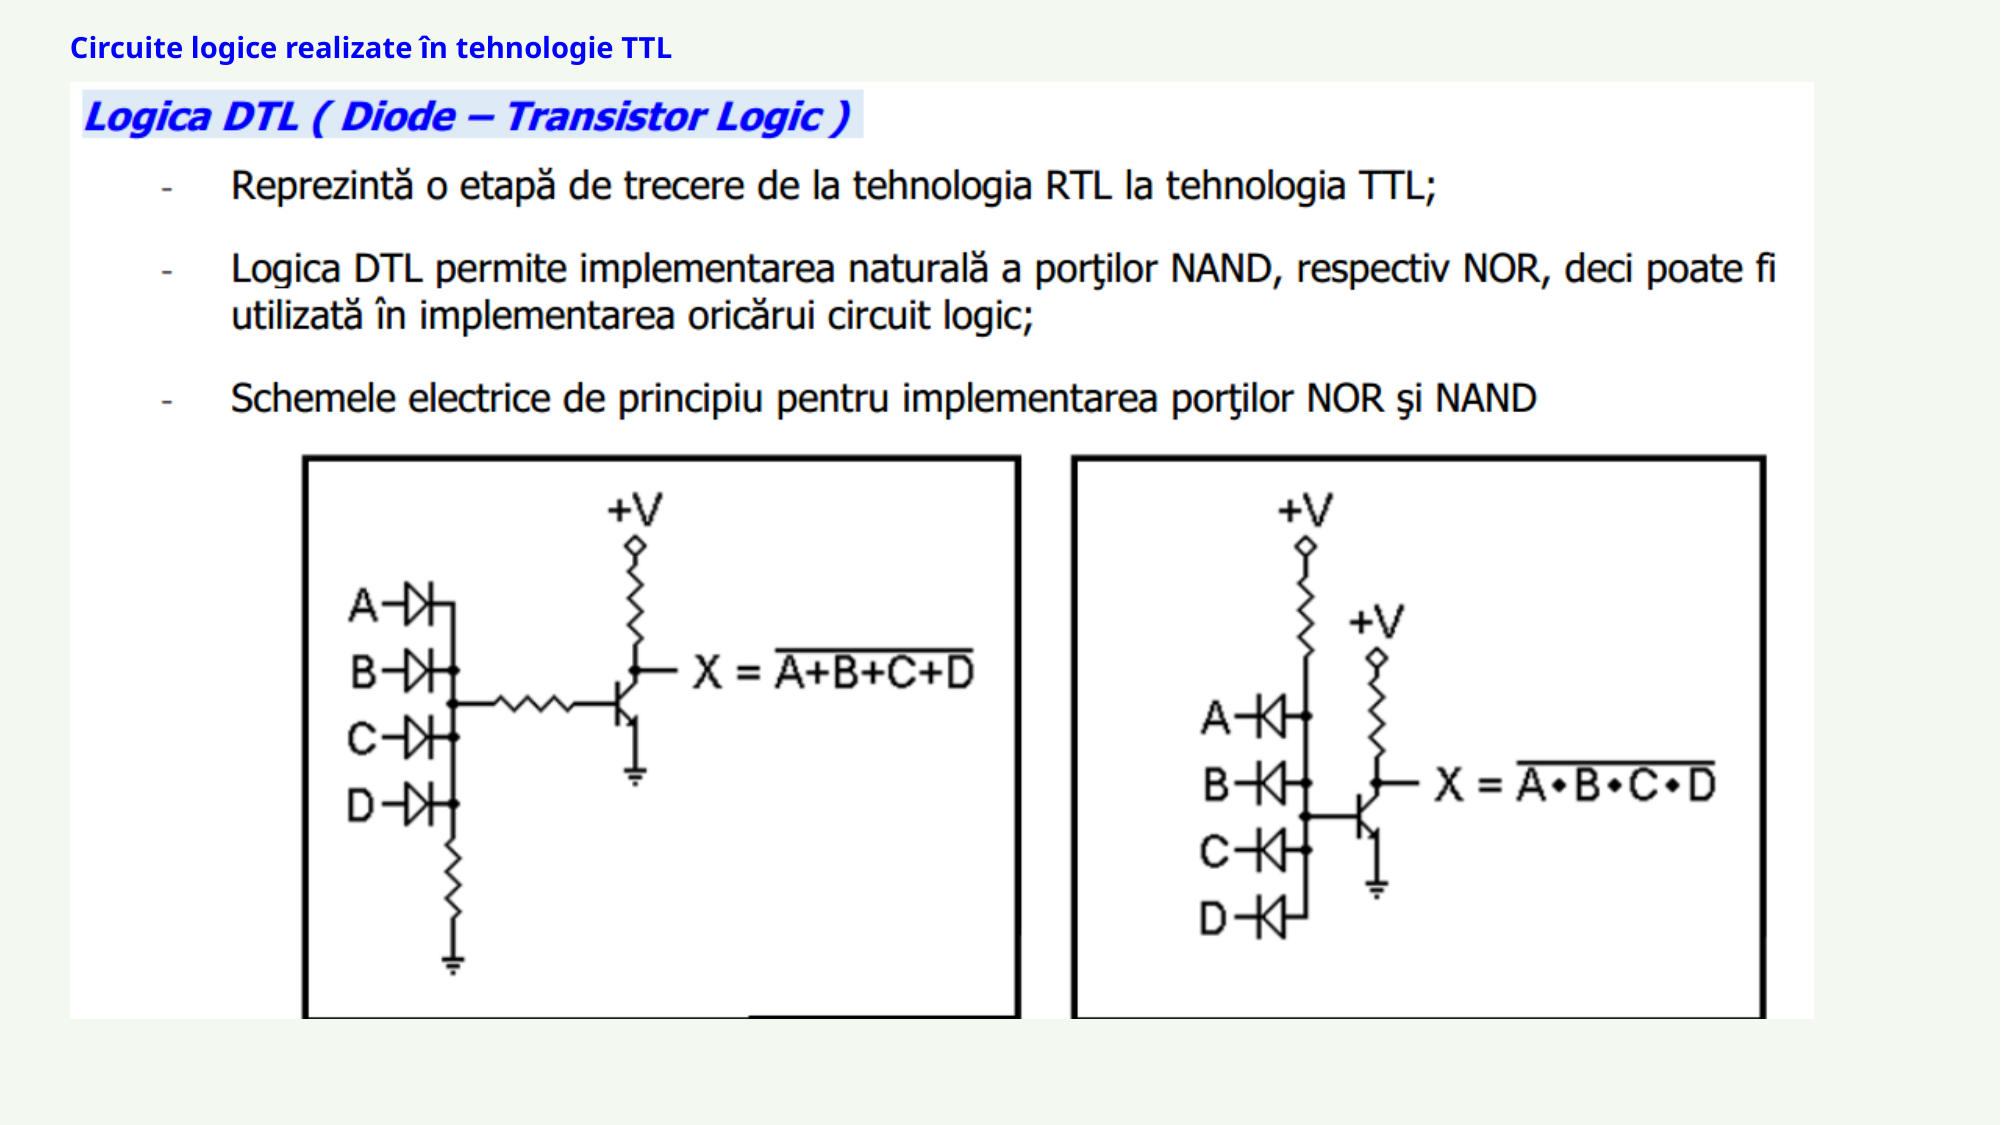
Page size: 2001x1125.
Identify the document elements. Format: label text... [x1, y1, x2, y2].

picture [69, 82, 1814, 1019]
text_box Circuite logice realizate în tehnologie TTL [54, 22, 1660, 73]
